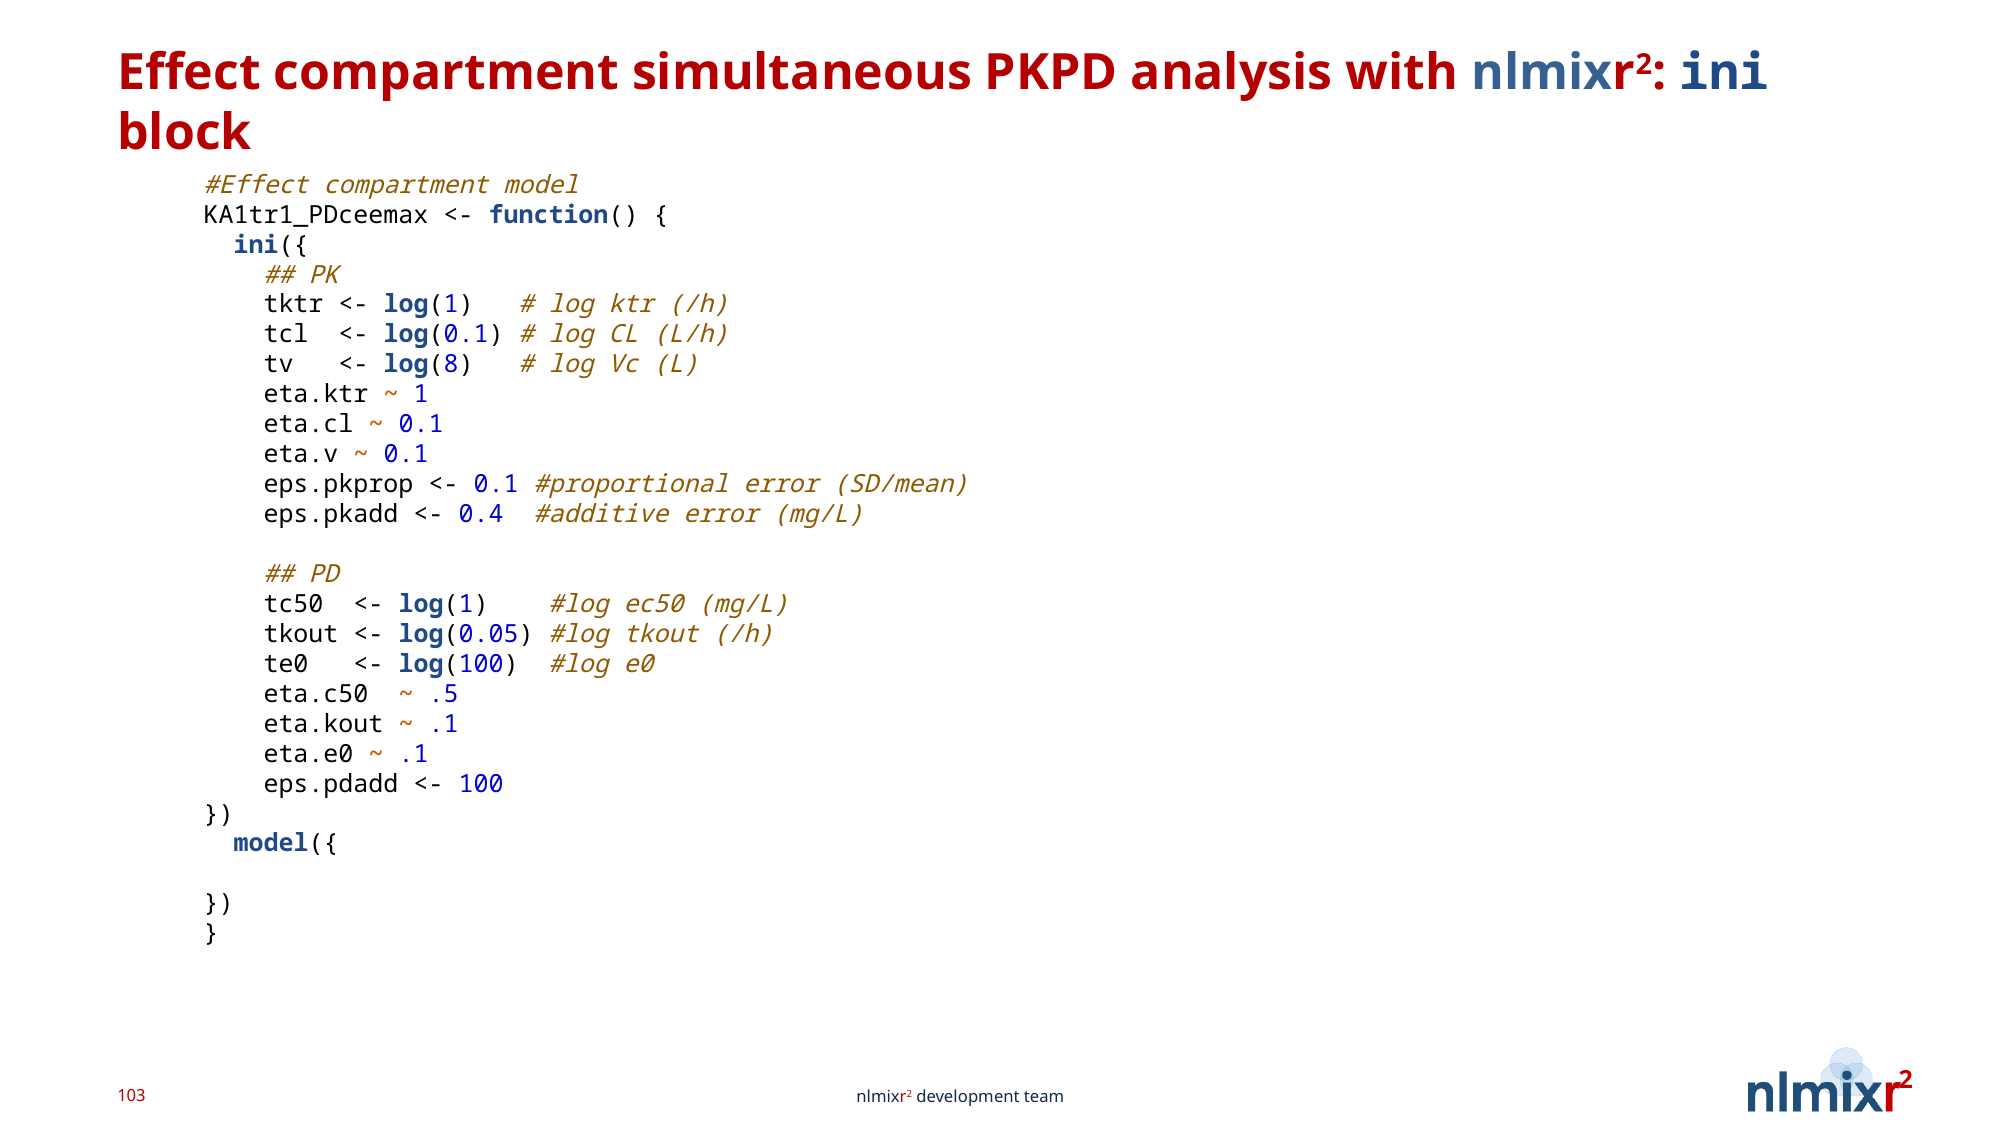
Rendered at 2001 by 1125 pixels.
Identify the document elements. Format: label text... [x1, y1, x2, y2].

text_box #Effect compartment model KA1tr1_PDceemax <- function() { ini({ ## PK tktr <- log(1) # log ktr (/h) tcl <- log(0.1) # log CL (L/h) tv <- log(8) # log Vc (L) eta.ktr ~ 1 eta.cl ~ 0.1 eta.v ~ 0.1 eps.pkprop <- 0.1 #proportional error (SD/mean) eps.pkadd <- 0.4 #additive error (mg/L) ## PD tc50 <- log(1) #log ec50 (mg/L) tkout <- log(0.05) #log tkout (/h) te0 <- log(100) #log e0 eta.c50 ~ .5 eta.kout ~ .1 eta.e0 ~ .1 eps.pdadd <- 100 }) model({ }) } [188, 160, 1560, 984]
title Effect compartment simultaneous PKPD analysis with nlmixr2: ini block [102, 18, 1898, 181]
footer nlmixr2 development team [354, 1076, 1567, 1115]
slide_number 103 [102, 1076, 276, 1115]
picture [1738, 1036, 1910, 1123]
